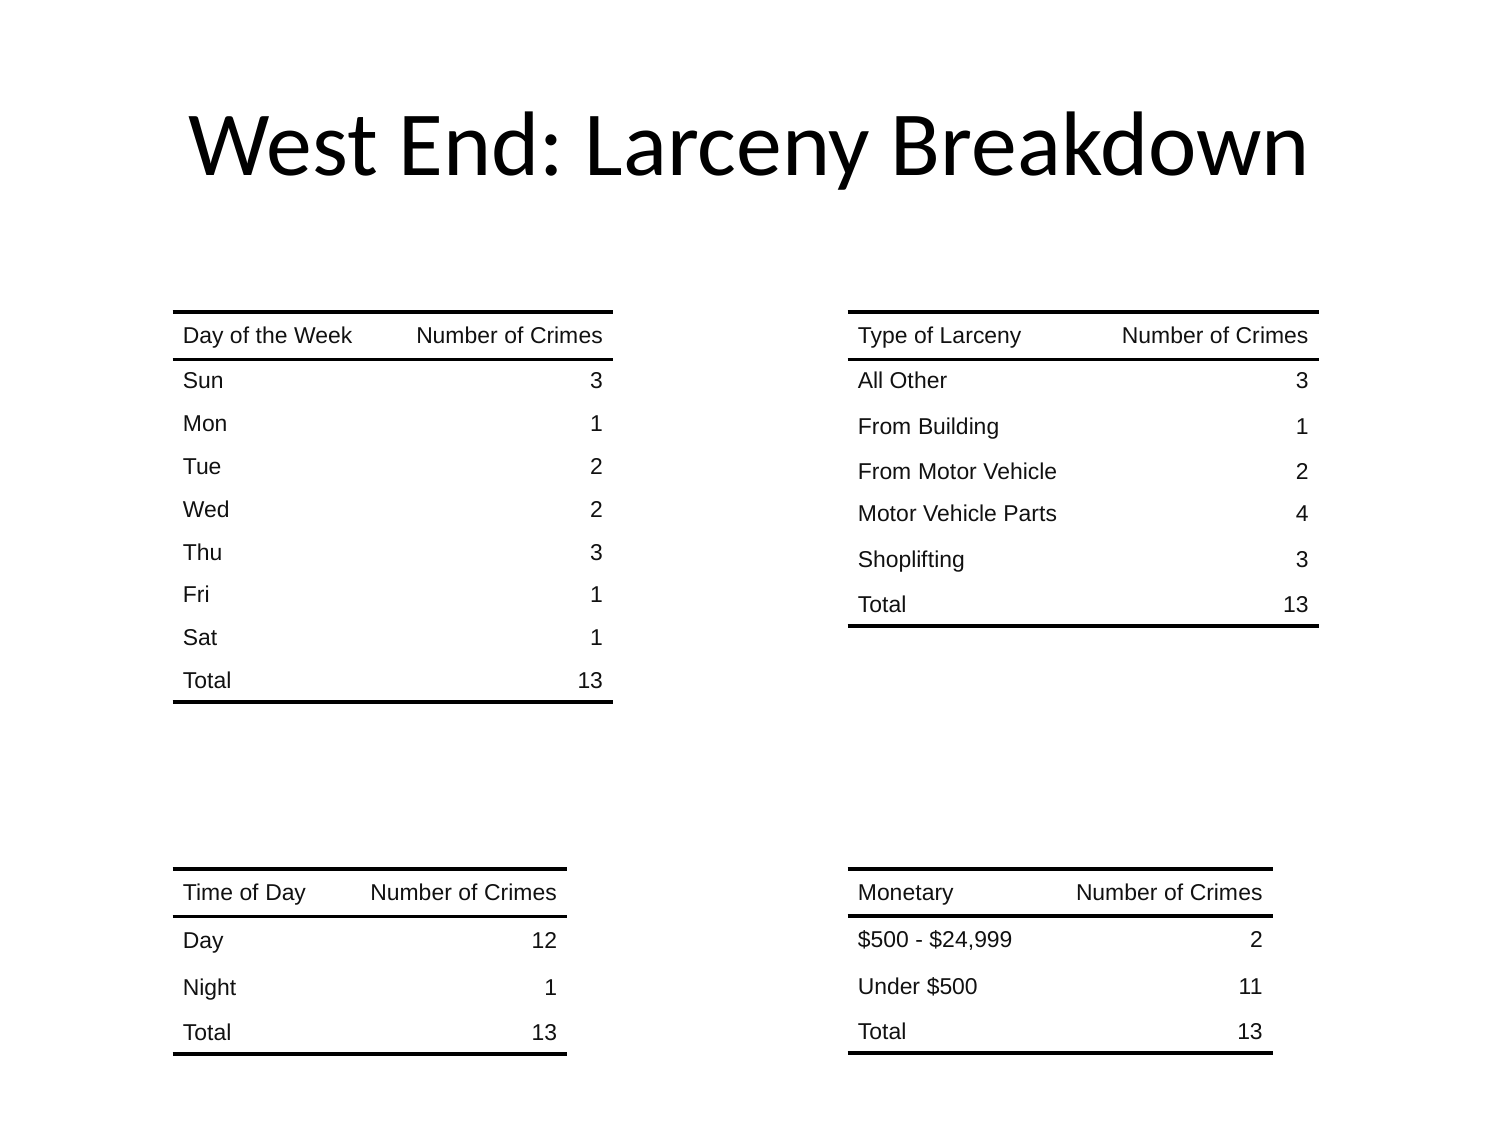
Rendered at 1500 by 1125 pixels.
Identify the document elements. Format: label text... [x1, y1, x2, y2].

table_cell 2 [385, 445, 613, 488]
table_cell 1 [385, 616, 613, 659]
table_cell Tue [173, 445, 385, 488]
table_cell Motor Vehicle Parts [848, 493, 1090, 535]
table_cell Day [173, 918, 339, 964]
table_header Time of Day [173, 871, 339, 915]
table_cell 11 [1044, 963, 1273, 1010]
table_cell 2 [385, 488, 613, 531]
table_header Day of the Week [173, 314, 385, 358]
table_header Monetary [848, 871, 1044, 914]
table_cell 1 [1090, 402, 1319, 450]
table_header Number of Crimes [1044, 871, 1273, 914]
table_cell Thu [173, 531, 385, 574]
table_header Number of Crimes [385, 314, 613, 358]
table_cell 3 [385, 531, 613, 574]
table_cell 1 [385, 402, 613, 445]
table_cell 4 [1090, 493, 1319, 535]
table_cell Total [848, 1010, 1044, 1051]
table_cell 13 [339, 1011, 567, 1052]
table_cell 2 [1090, 450, 1319, 493]
title West End: Larceny Breakdown [75, 45, 1425, 233]
table_cell 3 [1090, 361, 1319, 402]
table_cell 2 [1044, 918, 1273, 963]
table_cell 13 [385, 659, 613, 700]
table_cell 13 [1044, 1010, 1273, 1051]
table_cell Total [173, 659, 385, 700]
table_cell 1 [385, 574, 613, 616]
table_cell Under $500 [848, 963, 1044, 1010]
table_cell $500 - $24,999 [848, 918, 1044, 963]
table_cell Sun [173, 361, 385, 402]
table_cell Total [848, 583, 1090, 624]
table_cell From Building [848, 402, 1090, 450]
table_cell Shoplifting [848, 535, 1090, 583]
table_header Number of Crimes [339, 871, 567, 915]
table_cell 1 [339, 964, 567, 1011]
table_cell Sat [173, 616, 385, 659]
table_cell 13 [1090, 583, 1319, 624]
table_cell All Other [848, 361, 1090, 402]
table_cell Night [173, 964, 339, 1011]
table_cell From Motor Vehicle [848, 450, 1090, 493]
table_cell Wed [173, 488, 385, 531]
table_cell 3 [385, 361, 613, 402]
table_header Type of Larceny [848, 314, 1090, 358]
table_cell 3 [1090, 535, 1319, 583]
table_cell Mon [173, 402, 385, 445]
table_header Number of Crimes [1090, 314, 1319, 358]
table_cell 12 [339, 918, 567, 964]
table_cell Fri [173, 574, 385, 616]
table_cell Total [173, 1011, 339, 1052]
